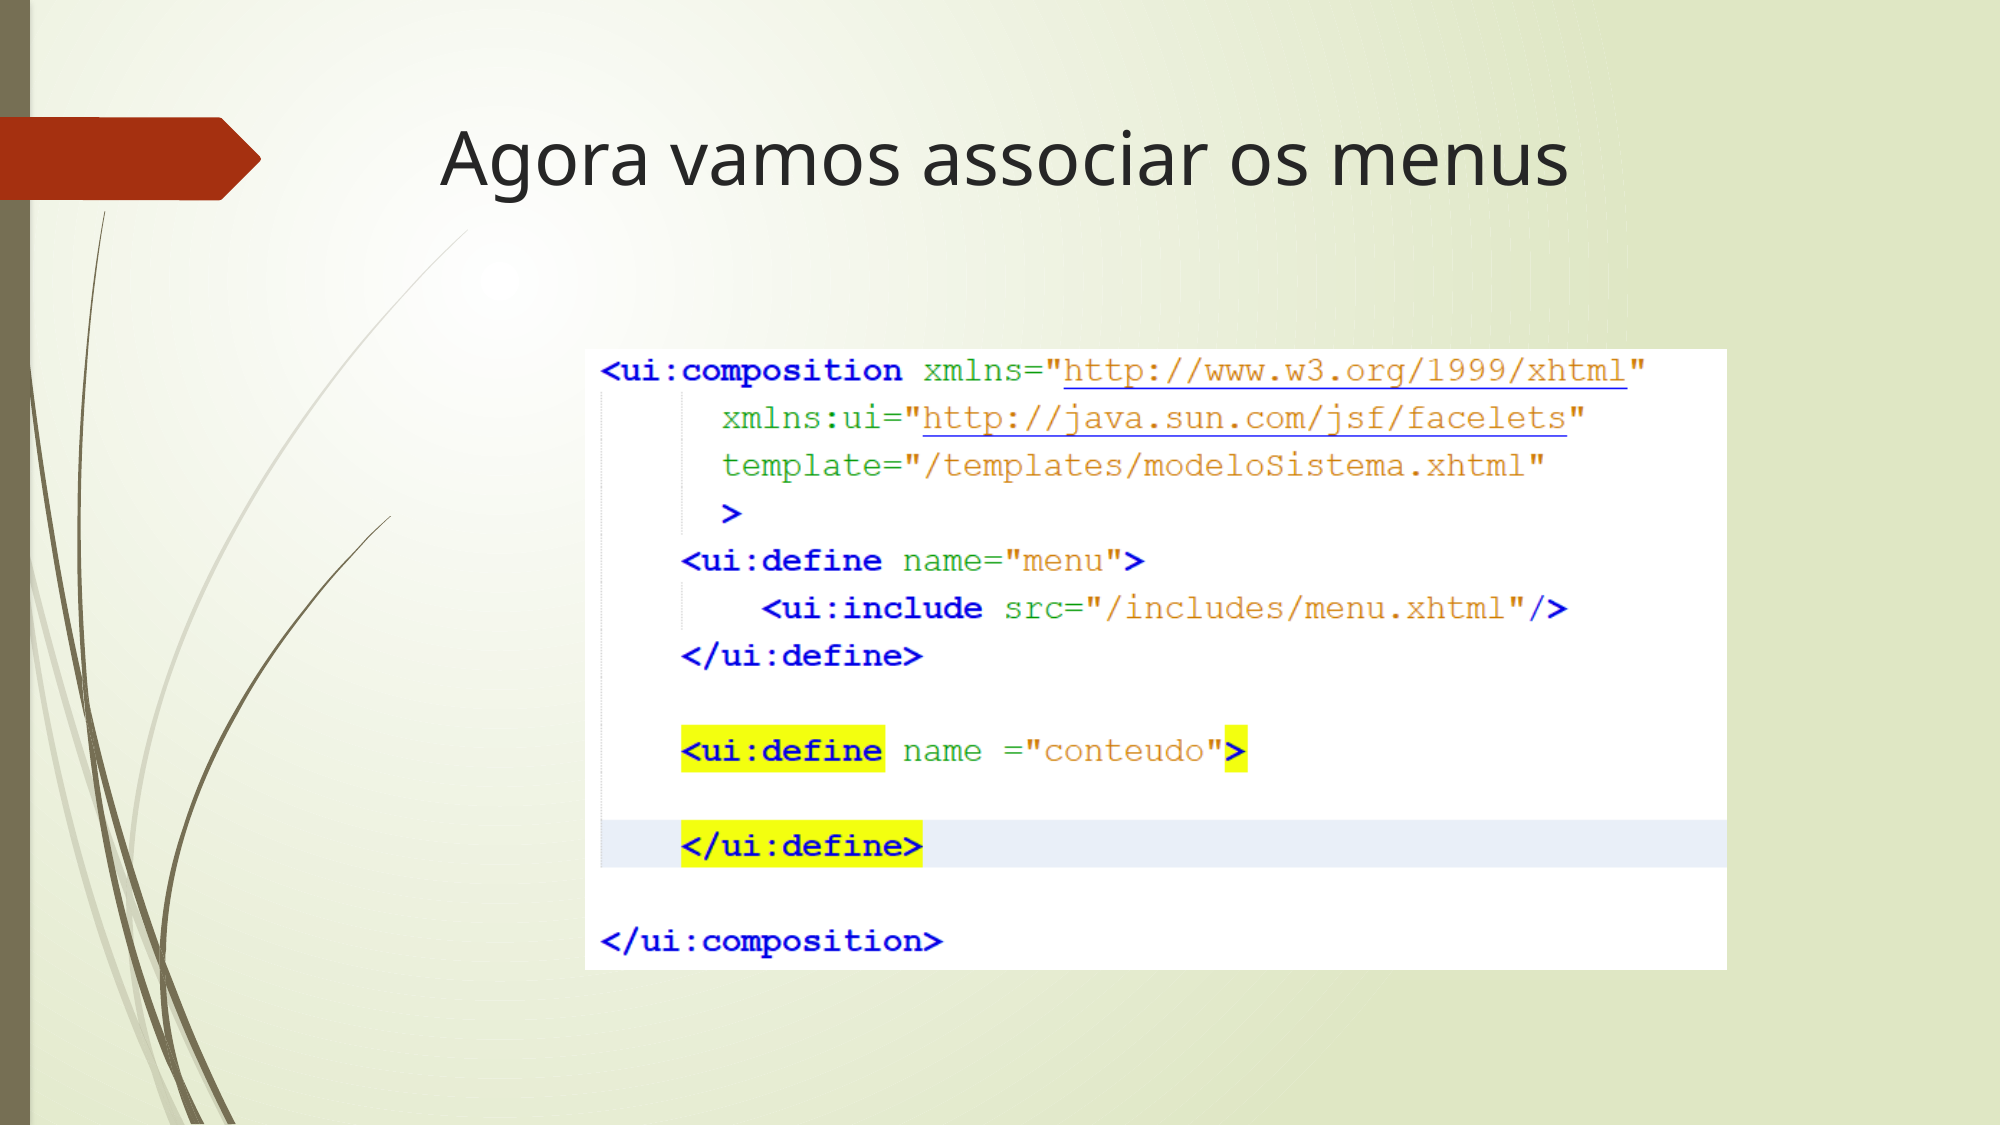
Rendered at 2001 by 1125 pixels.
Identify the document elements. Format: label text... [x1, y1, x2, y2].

title Agora vamos associar os menus [425, 102, 1888, 313]
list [584, 349, 1728, 971]
